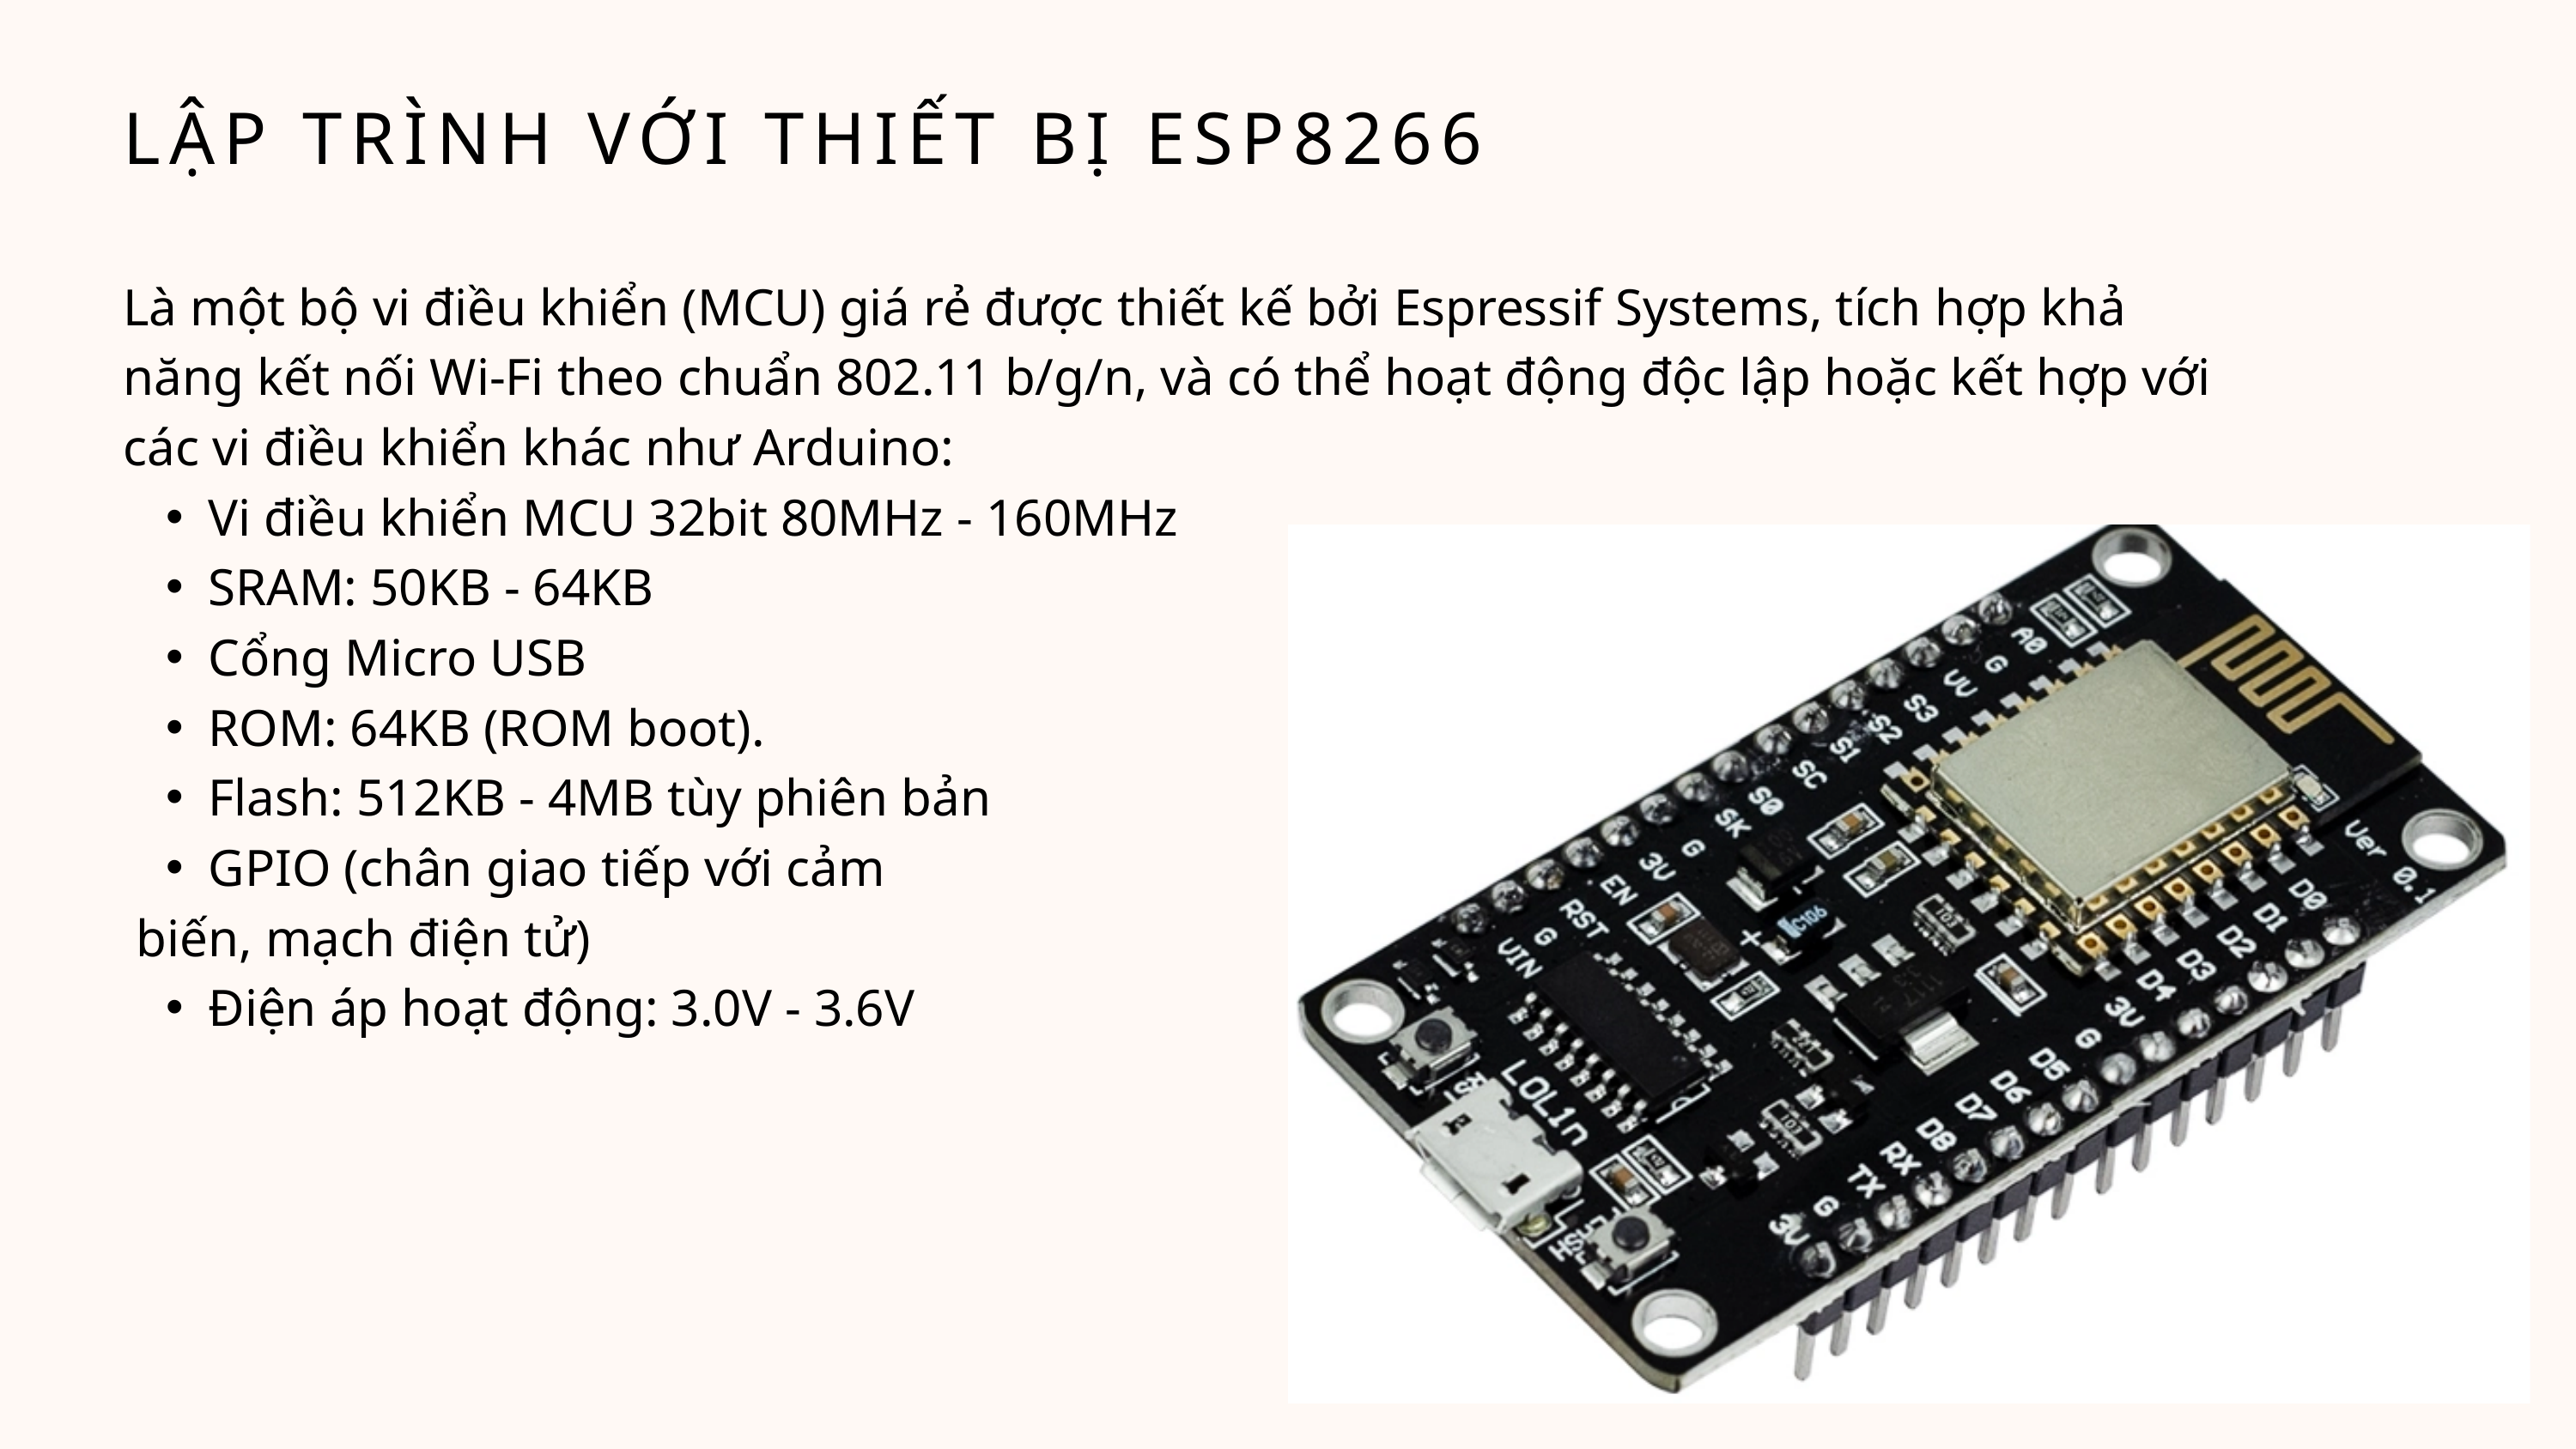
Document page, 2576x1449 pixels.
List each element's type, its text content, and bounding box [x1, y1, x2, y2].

text_box LẬP TRÌNH VỚI THIẾT BỊ ESP8266 [123, 78, 1562, 265]
text_box Là một bộ vi điều khiển (MCU) giá rẻ được thiết kế bởi Espressif Systems, tích hợp khả năng kết nối Wi-Fi theo chuẩn 802.11 b/g/n, và có thể hoạt động độc lập hoặc kết hợp với các vi điều khiển khác như Arduino: Vi điều khiển MCU 32bit 80MHz - 160MHz SRAM: 50KB - 64KB Cổng Micro USB ROM: 64KB (ROM boot). Flash: 512KB - 4MB tùy phiên bản GPIO (chân giao tiếp với cảm biến, mạch điện tử) Điện áp hoạt động: 3.0V - 3.6V [123, 265, 2233, 1107]
text_box [1288, 524, 2530, 1404]
